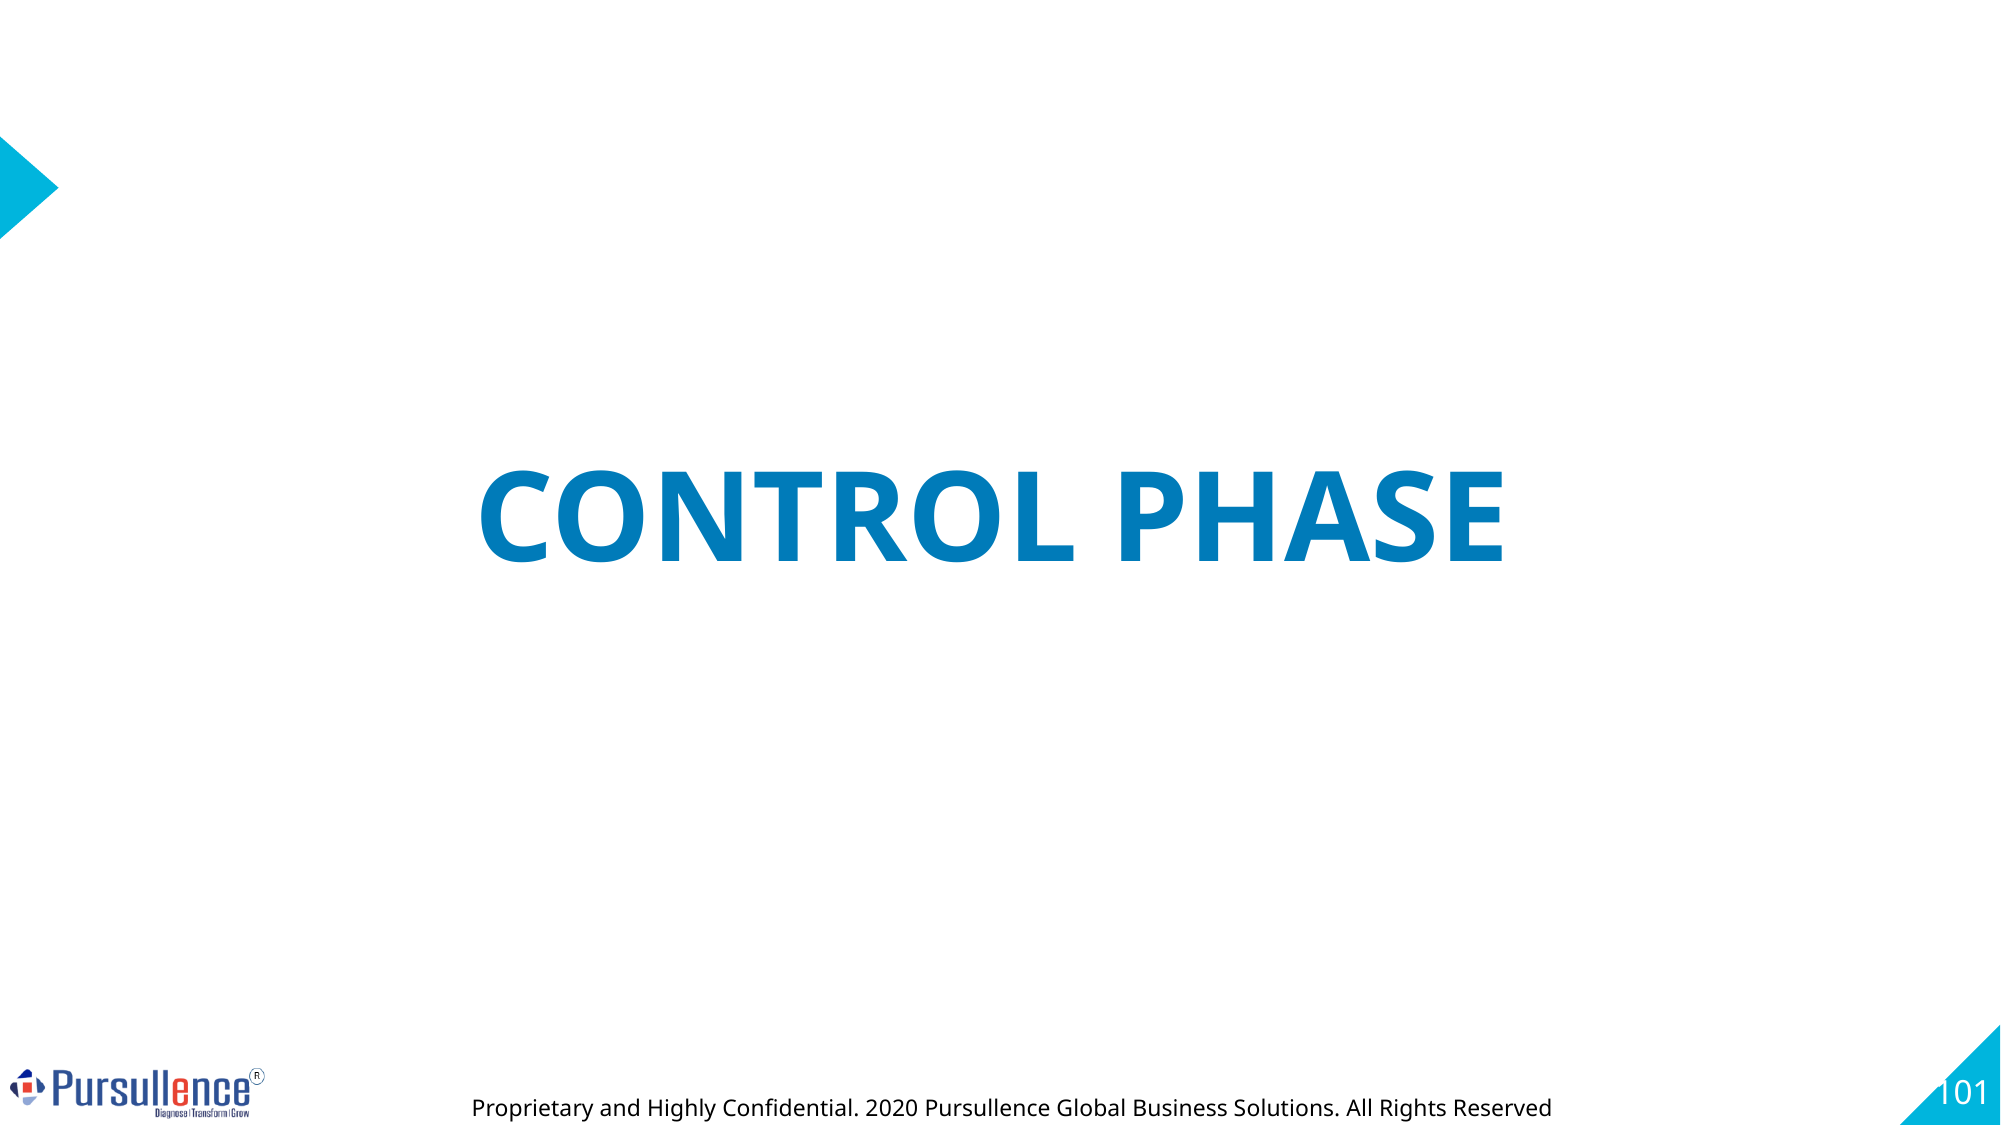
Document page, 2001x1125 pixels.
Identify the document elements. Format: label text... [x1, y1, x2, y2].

slide_number 101 [1891, 1014, 1992, 1117]
picture [0, 1061, 265, 1122]
text_box CONTROL PHASE [264, 361, 1721, 475]
text_box Proprietary and Highly Confidential. 2020 Pursullence Global Business Solutions. All Rights Reserved [456, 1085, 1734, 1125]
